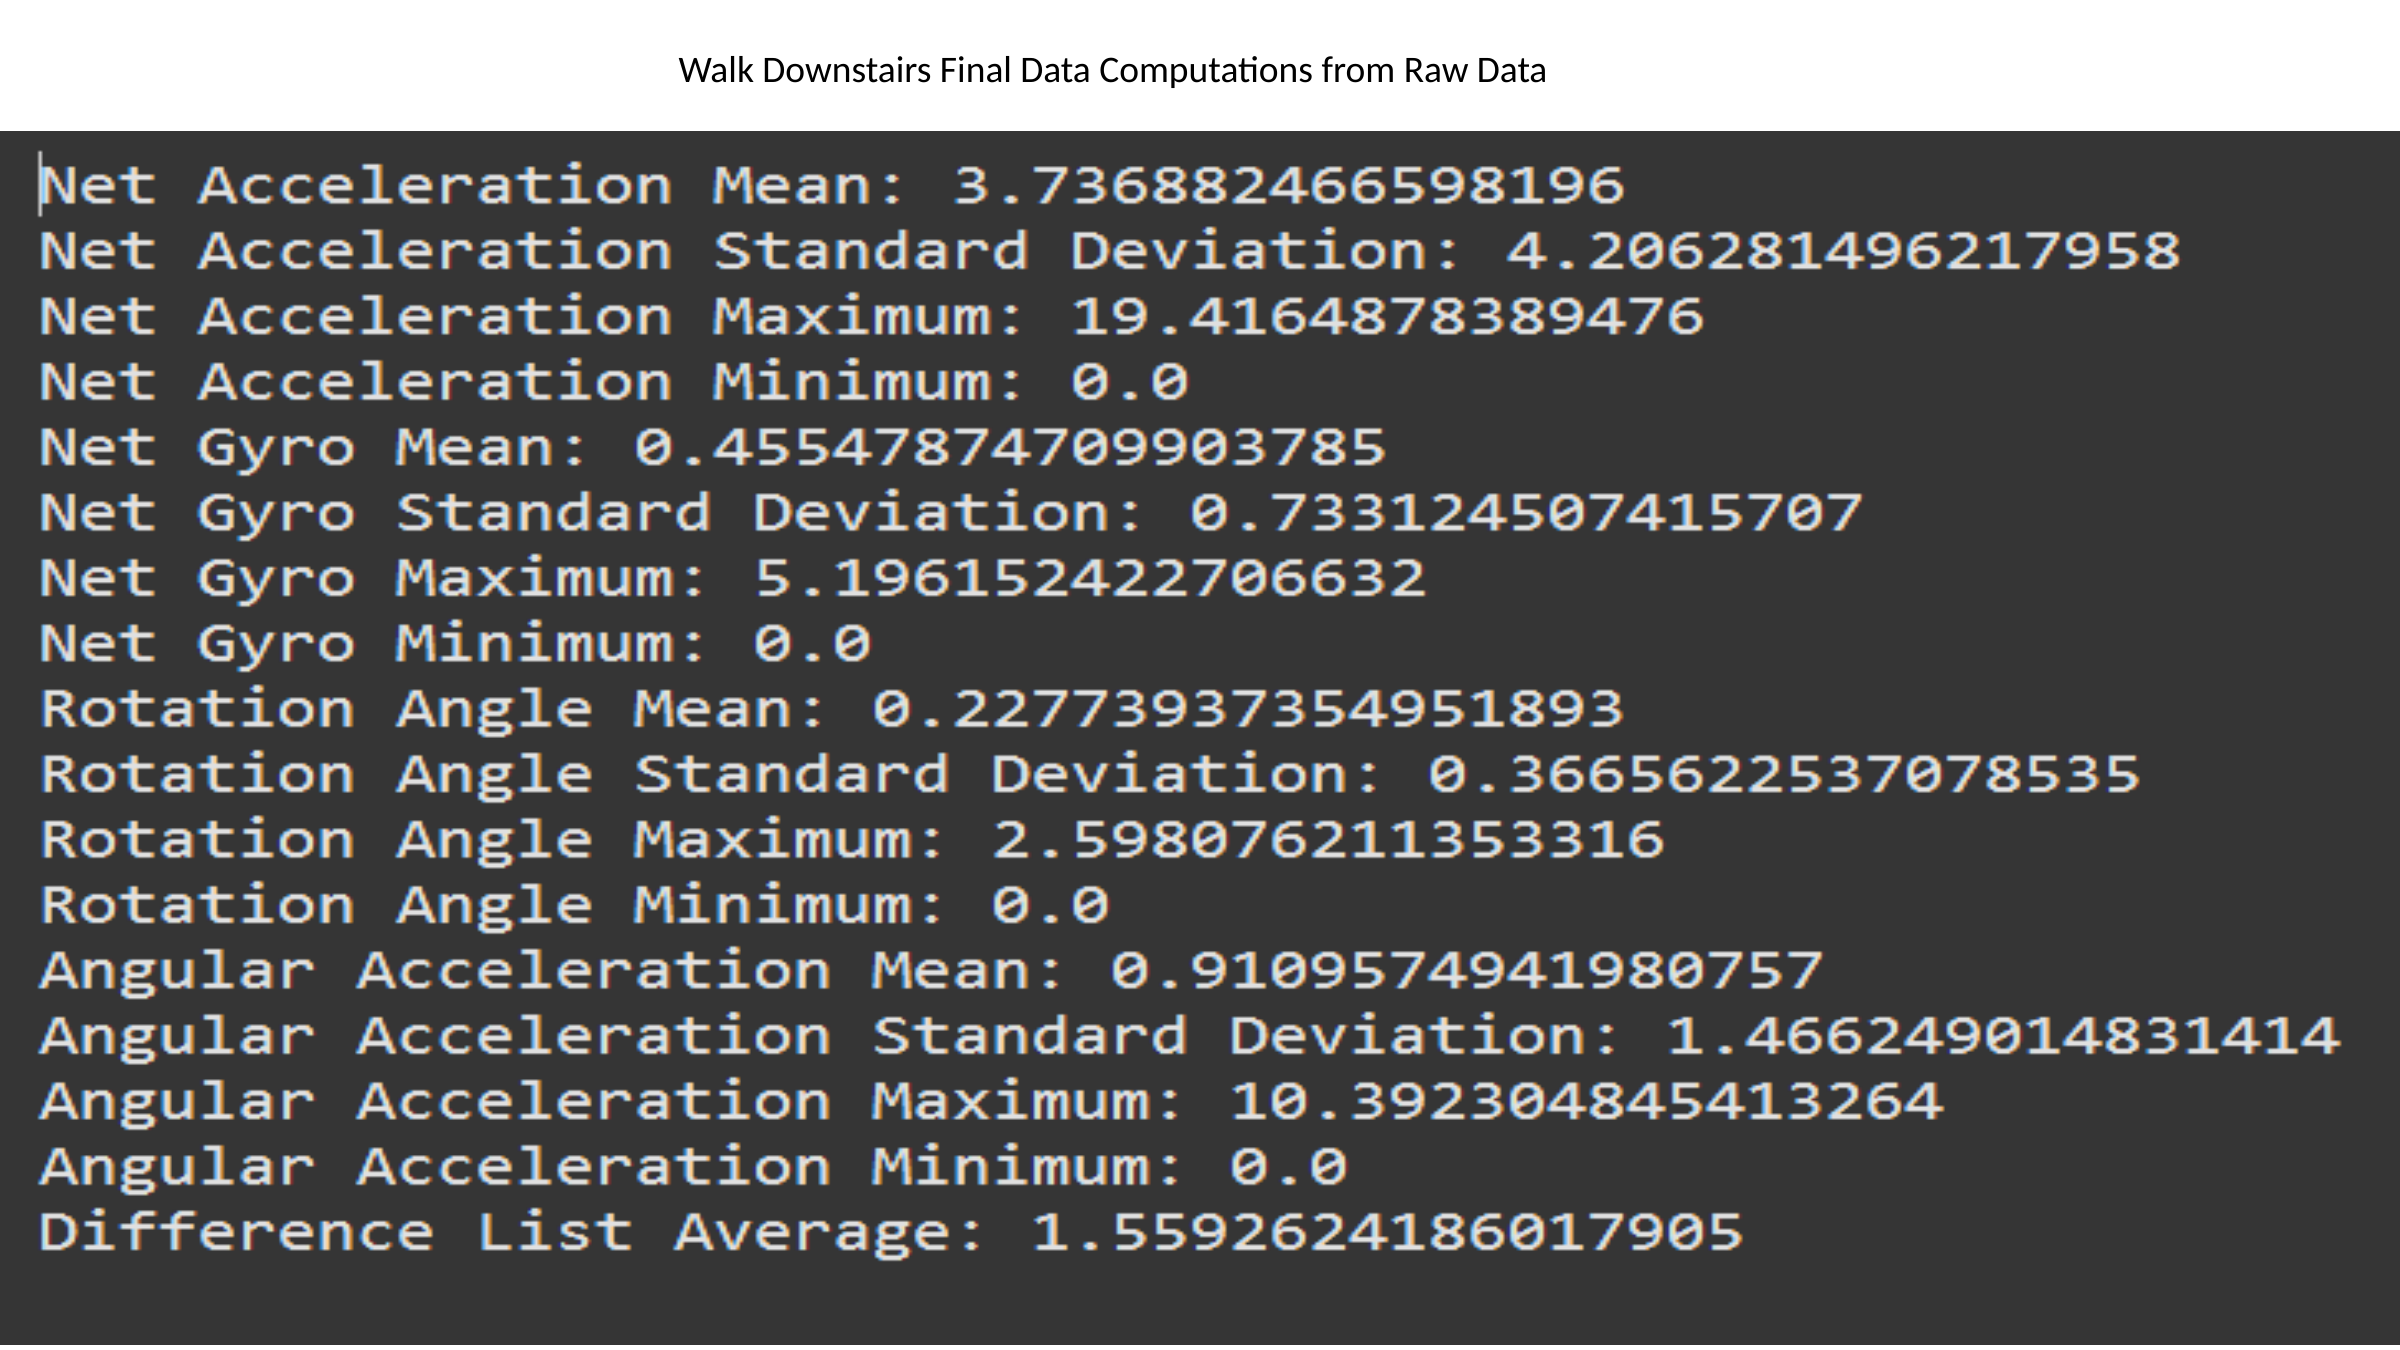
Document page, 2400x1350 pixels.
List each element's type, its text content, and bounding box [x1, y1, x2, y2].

picture [0, 131, 2400, 1345]
text_box Walk Downstairs Final Data Computations from Raw Data [663, 37, 1868, 98]
